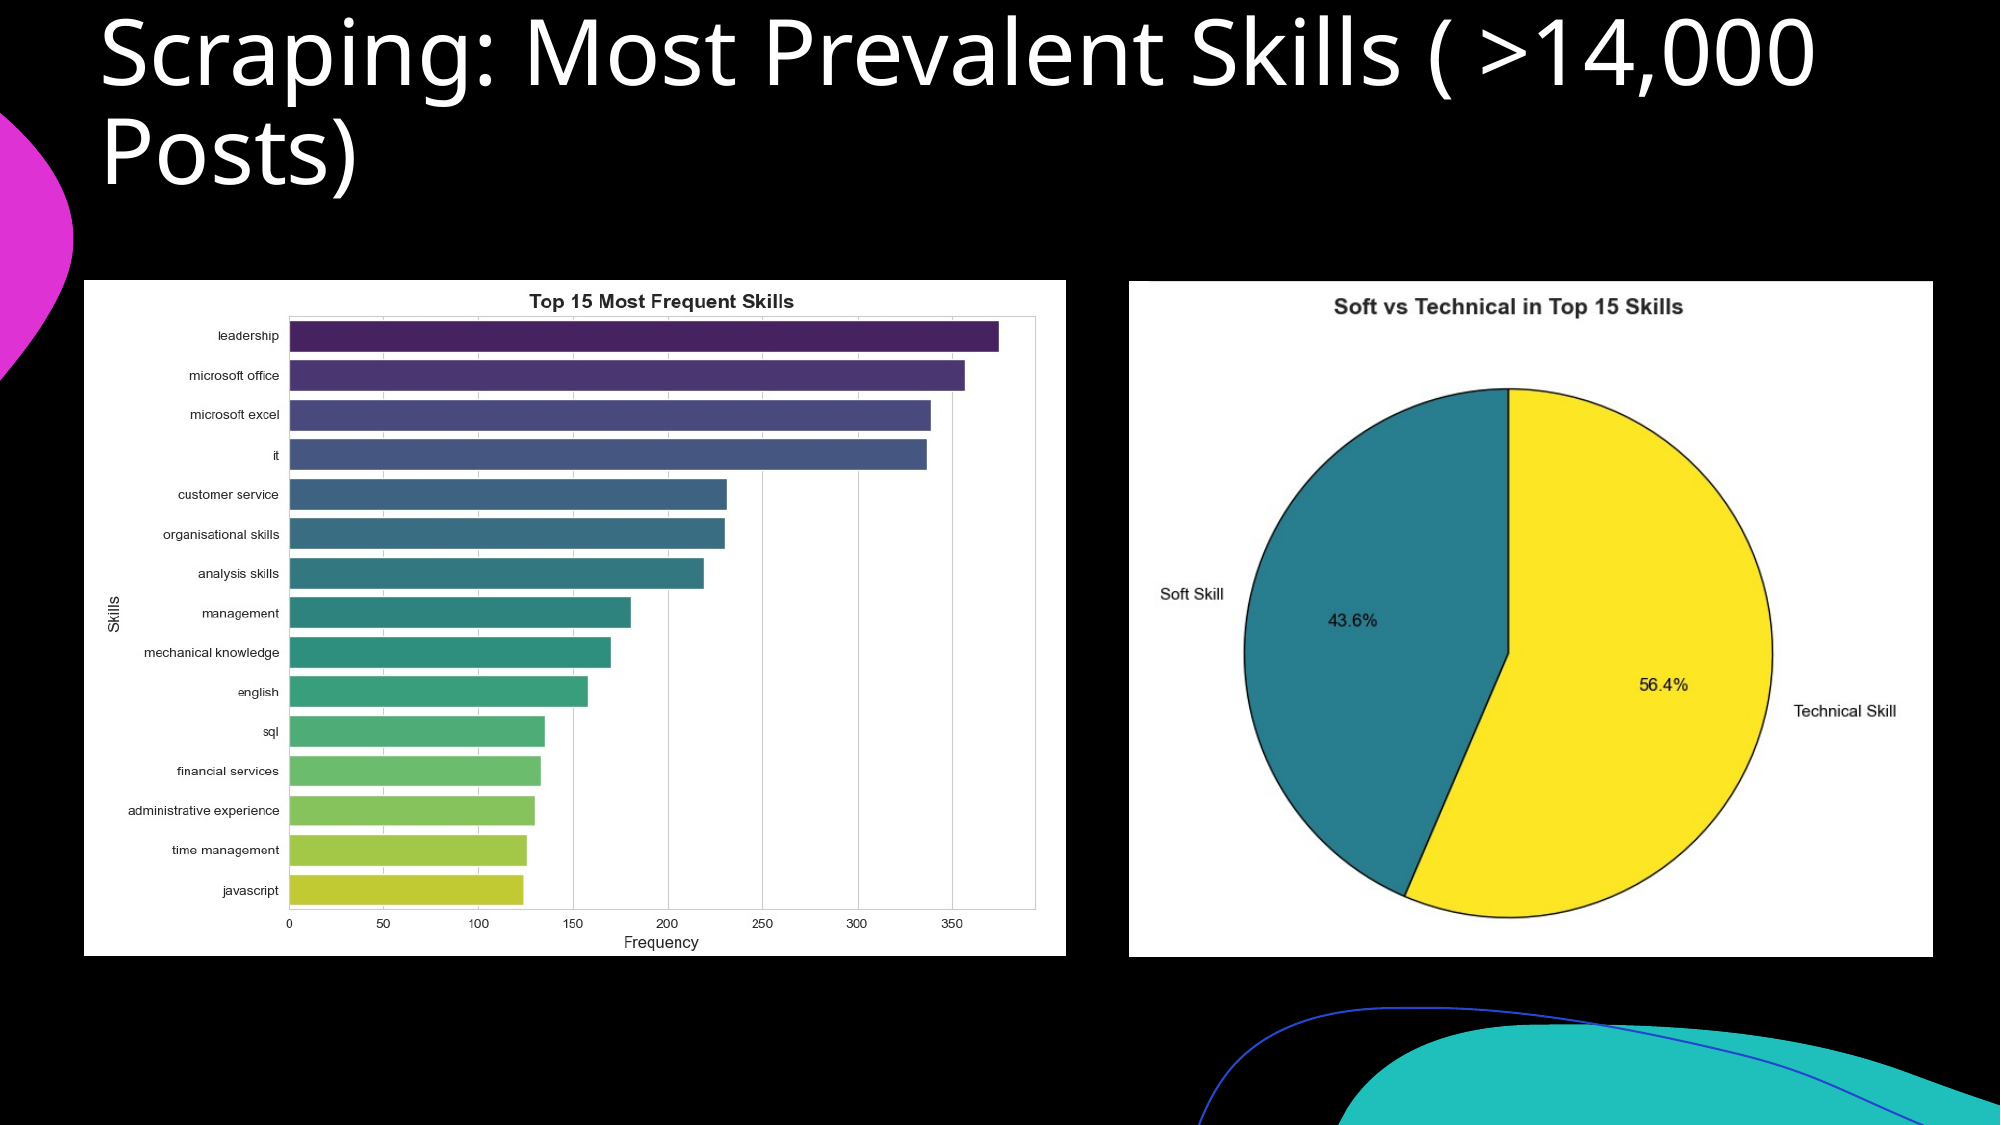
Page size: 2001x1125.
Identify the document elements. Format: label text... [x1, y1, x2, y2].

title Scraping: Most Prevalent Skills ( >14,000 Posts) [84, 0, 1935, 231]
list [1129, 281, 1933, 957]
picture [84, 280, 1066, 956]
